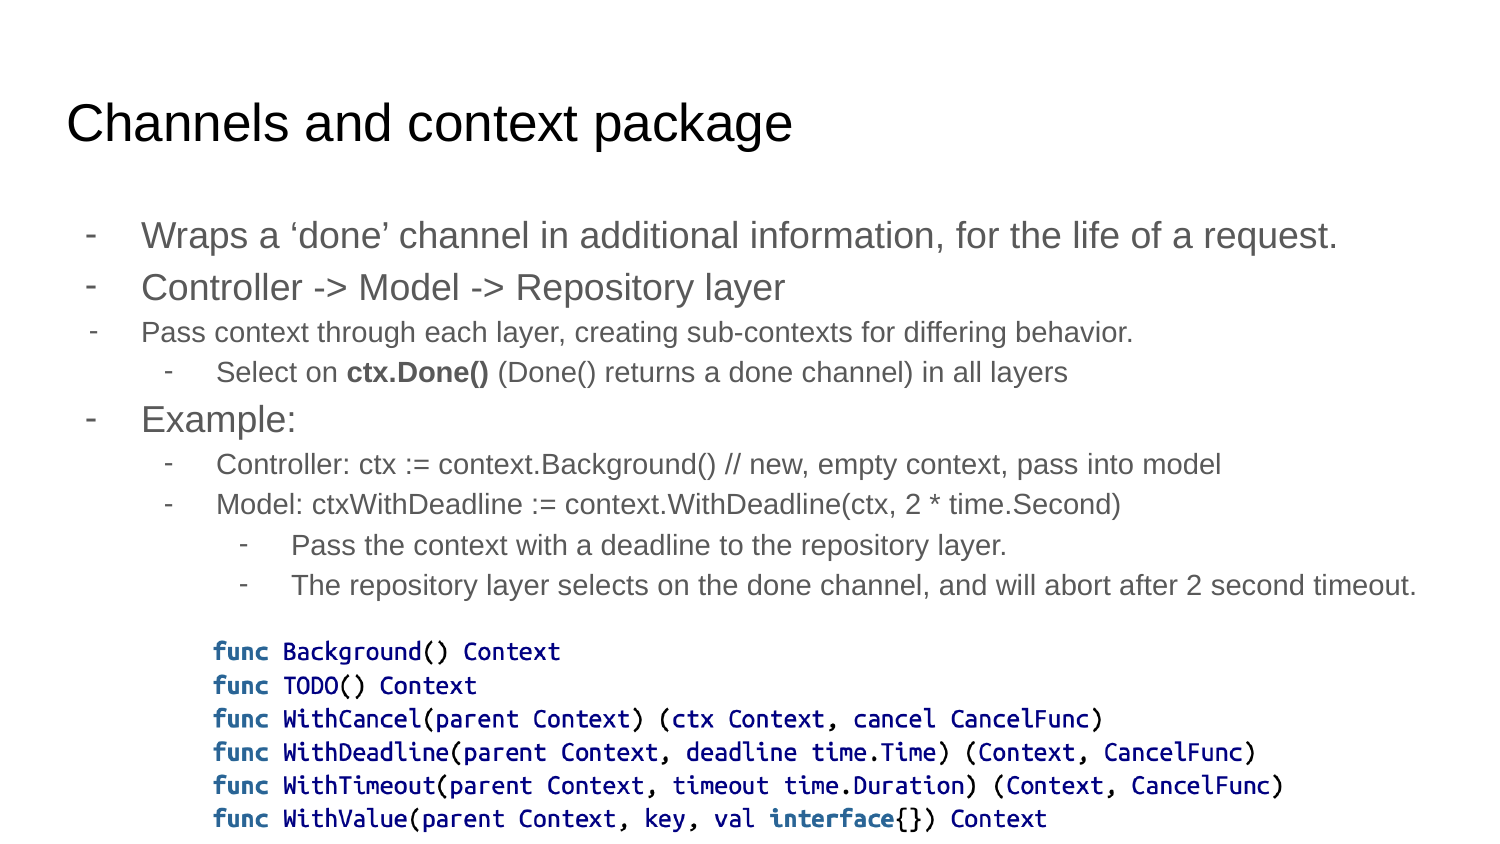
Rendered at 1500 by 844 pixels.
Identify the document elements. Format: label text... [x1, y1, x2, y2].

picture [199, 627, 1301, 844]
title Channels and context package [51, 72, 1449, 167]
list Wraps a ‘done’ channel in additional information, for the life of a request. Controller -> Model -> Repository layer Pass context through each layer, creating sub-contexts for differing behavior. Select on ctx.Done() (Done() returns a done channel) in all layers Example: Controller: ctx := context.Background() // new, empty context, pass into model Model: ctxWithDeadline := context.WithDeadline(ctx, 2 * time.Second) Pass the context with a deadline to the repository layer. The repository layer selects on the done channel, and will abort after 2 second timeout. [51, 189, 1449, 750]
